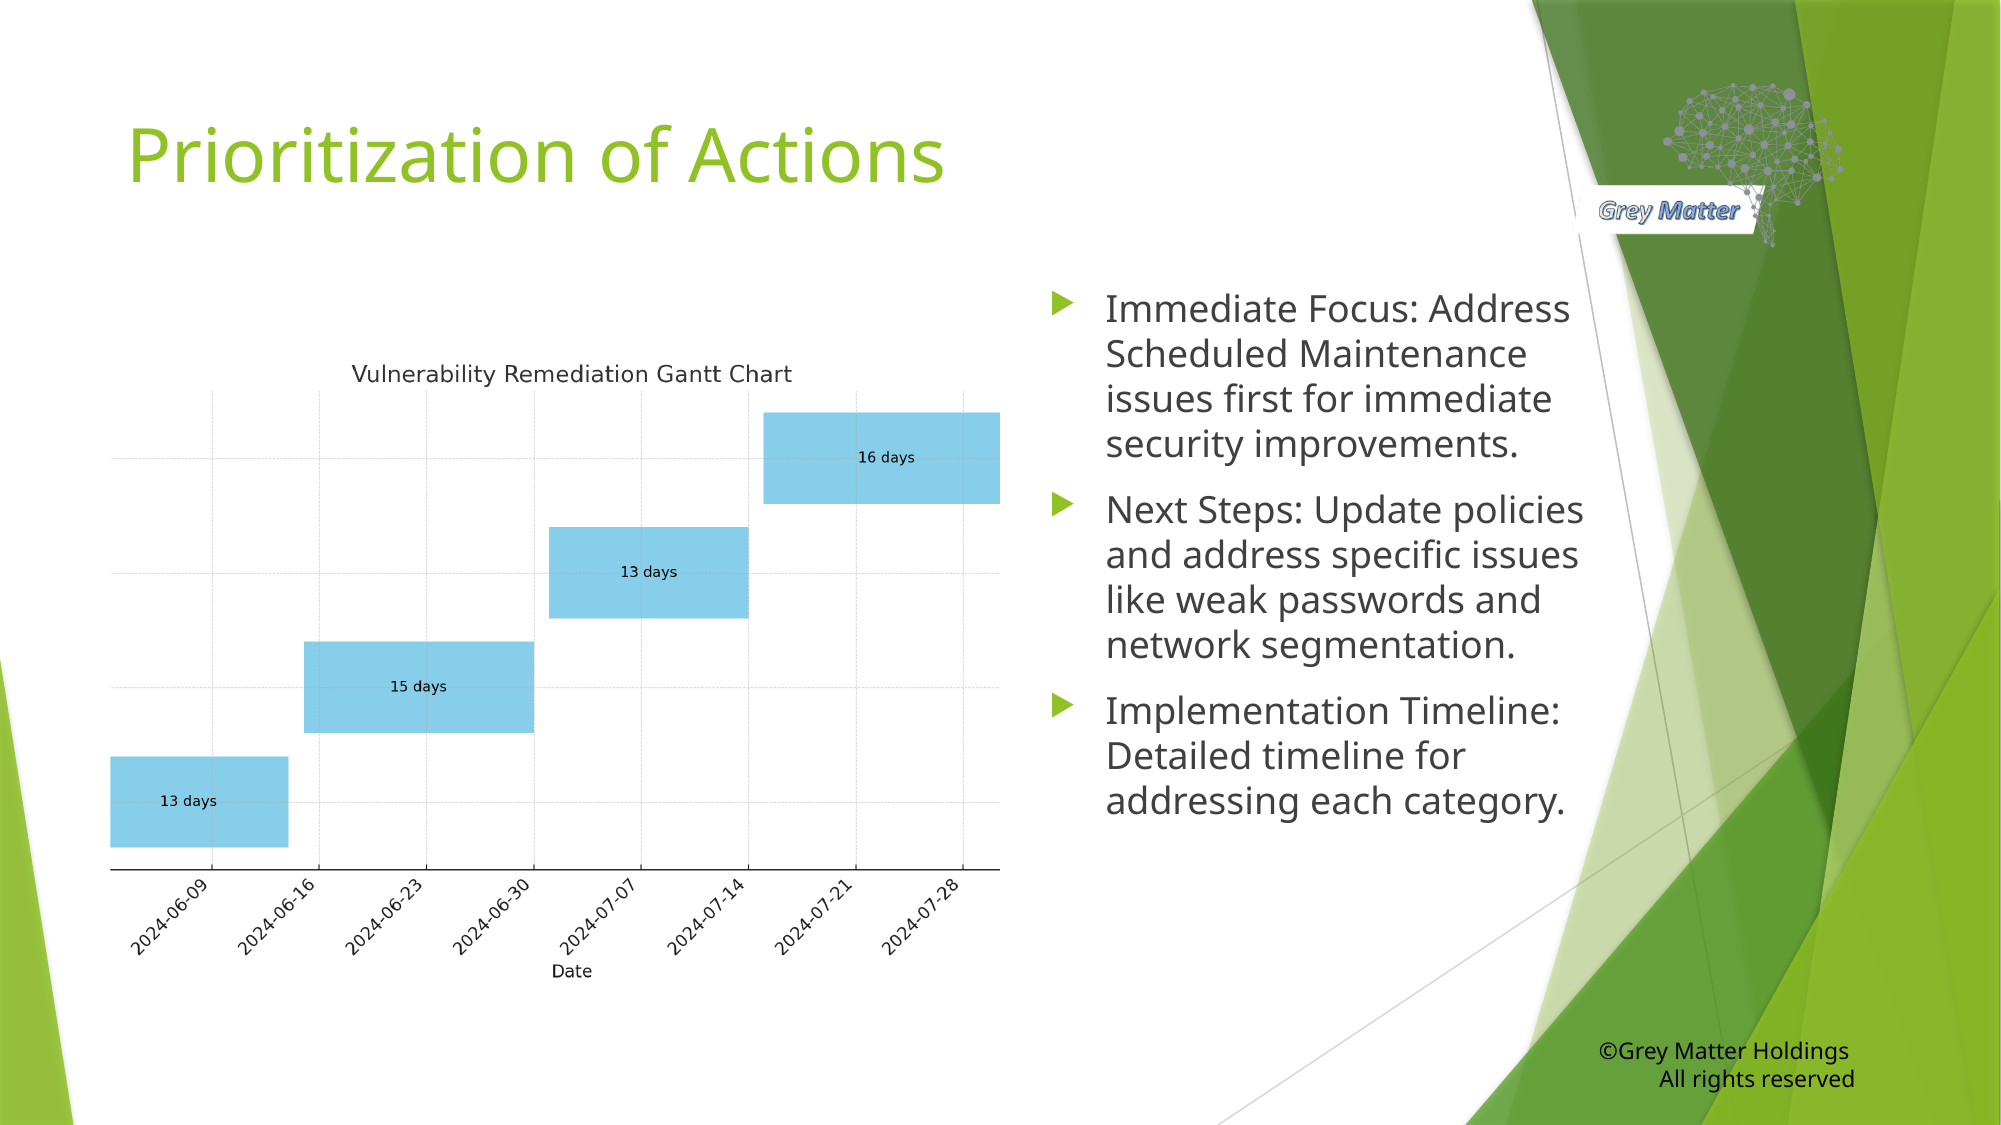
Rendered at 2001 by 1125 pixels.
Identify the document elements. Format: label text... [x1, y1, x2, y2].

picture [1571, 59, 1856, 259]
picture [109, 353, 1001, 992]
title Prioritization of Actions [111, 99, 1522, 317]
list Immediate Focus: Address Scheduled Maintenance issues first for immediate security improvements. Next Steps: Update policies and address specific issues like weak passwords and network segmentation. Implementation Timeline: Detailed timeline for addressing each category. [1034, 277, 1610, 992]
